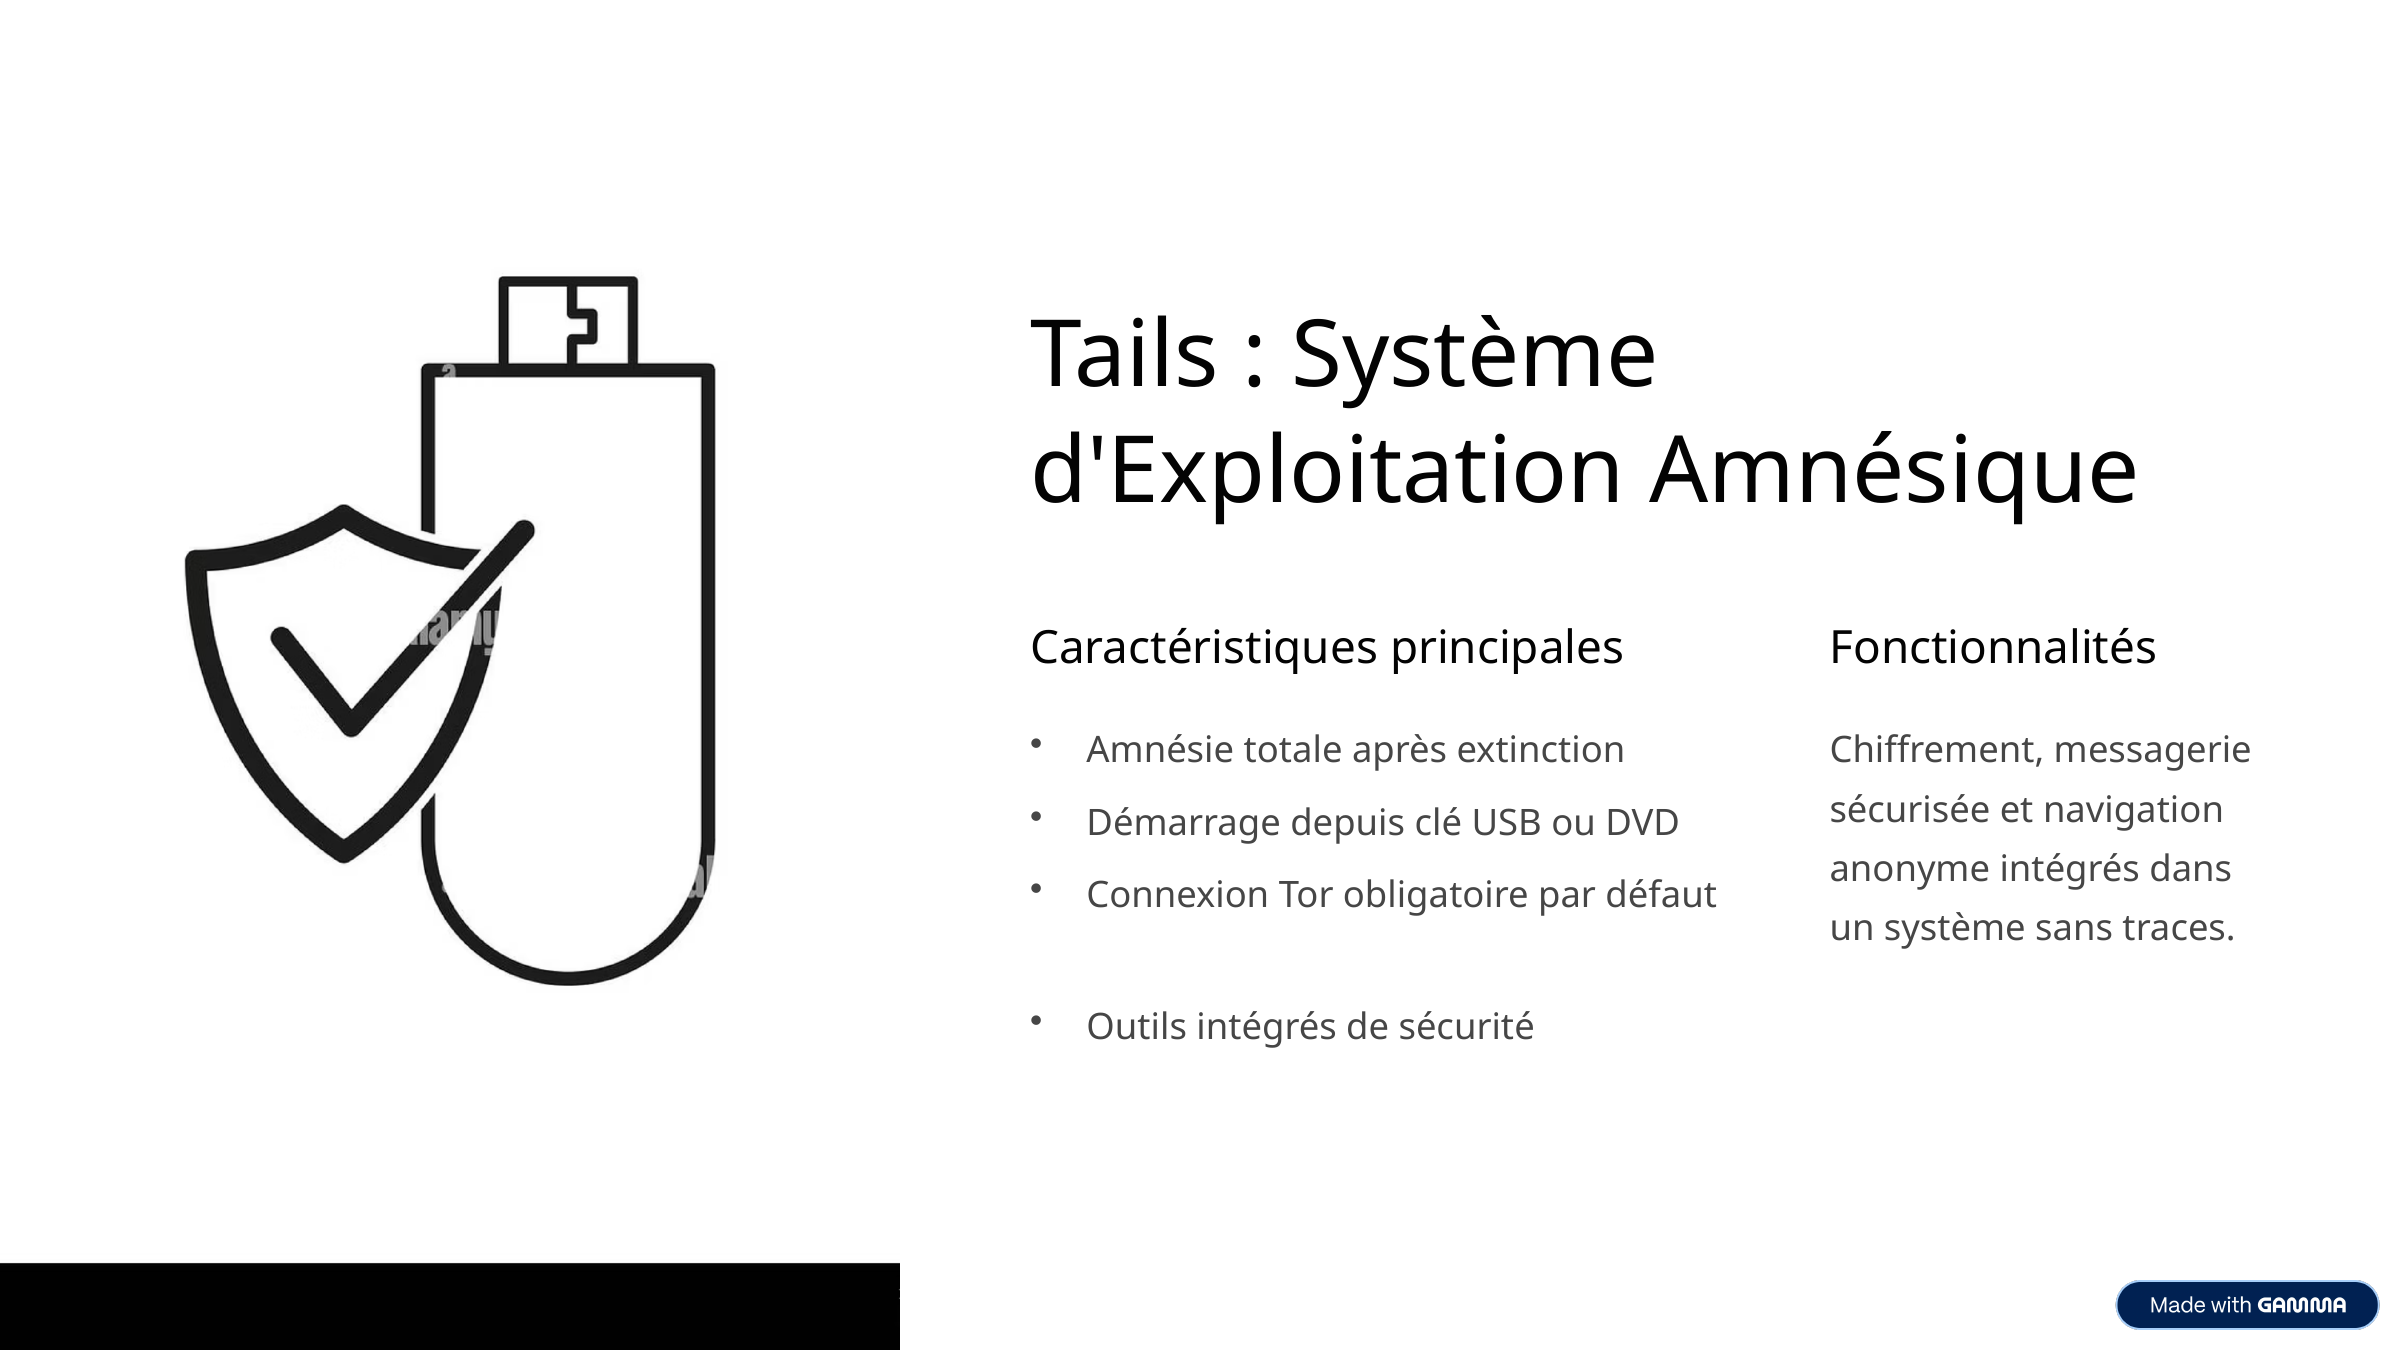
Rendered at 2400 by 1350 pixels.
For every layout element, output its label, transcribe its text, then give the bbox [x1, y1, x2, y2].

text_box Tails : Système d'Exploitation Amnésique [1030, 289, 2270, 523]
text_box Caractéristiques principales [1030, 615, 1667, 674]
picture [0, 0, 900, 1350]
text_box Outils intégrés de sécurité [1030, 987, 1738, 1048]
text_box Fonctionnalités [1829, 615, 2271, 674]
text_box Démarrage depuis clé USB ou DVD [1030, 783, 1738, 843]
text_box Chiffrement, messagerie sécurisée et navigation anonyme intégrés dans un système sans traces. [1829, 710, 2271, 949]
picture [2106, 1271, 2389, 1339]
text_box Amnésie totale après extinction [1030, 710, 1738, 771]
text_box Connexion Tor obligatoire par défaut [1030, 855, 1738, 975]
